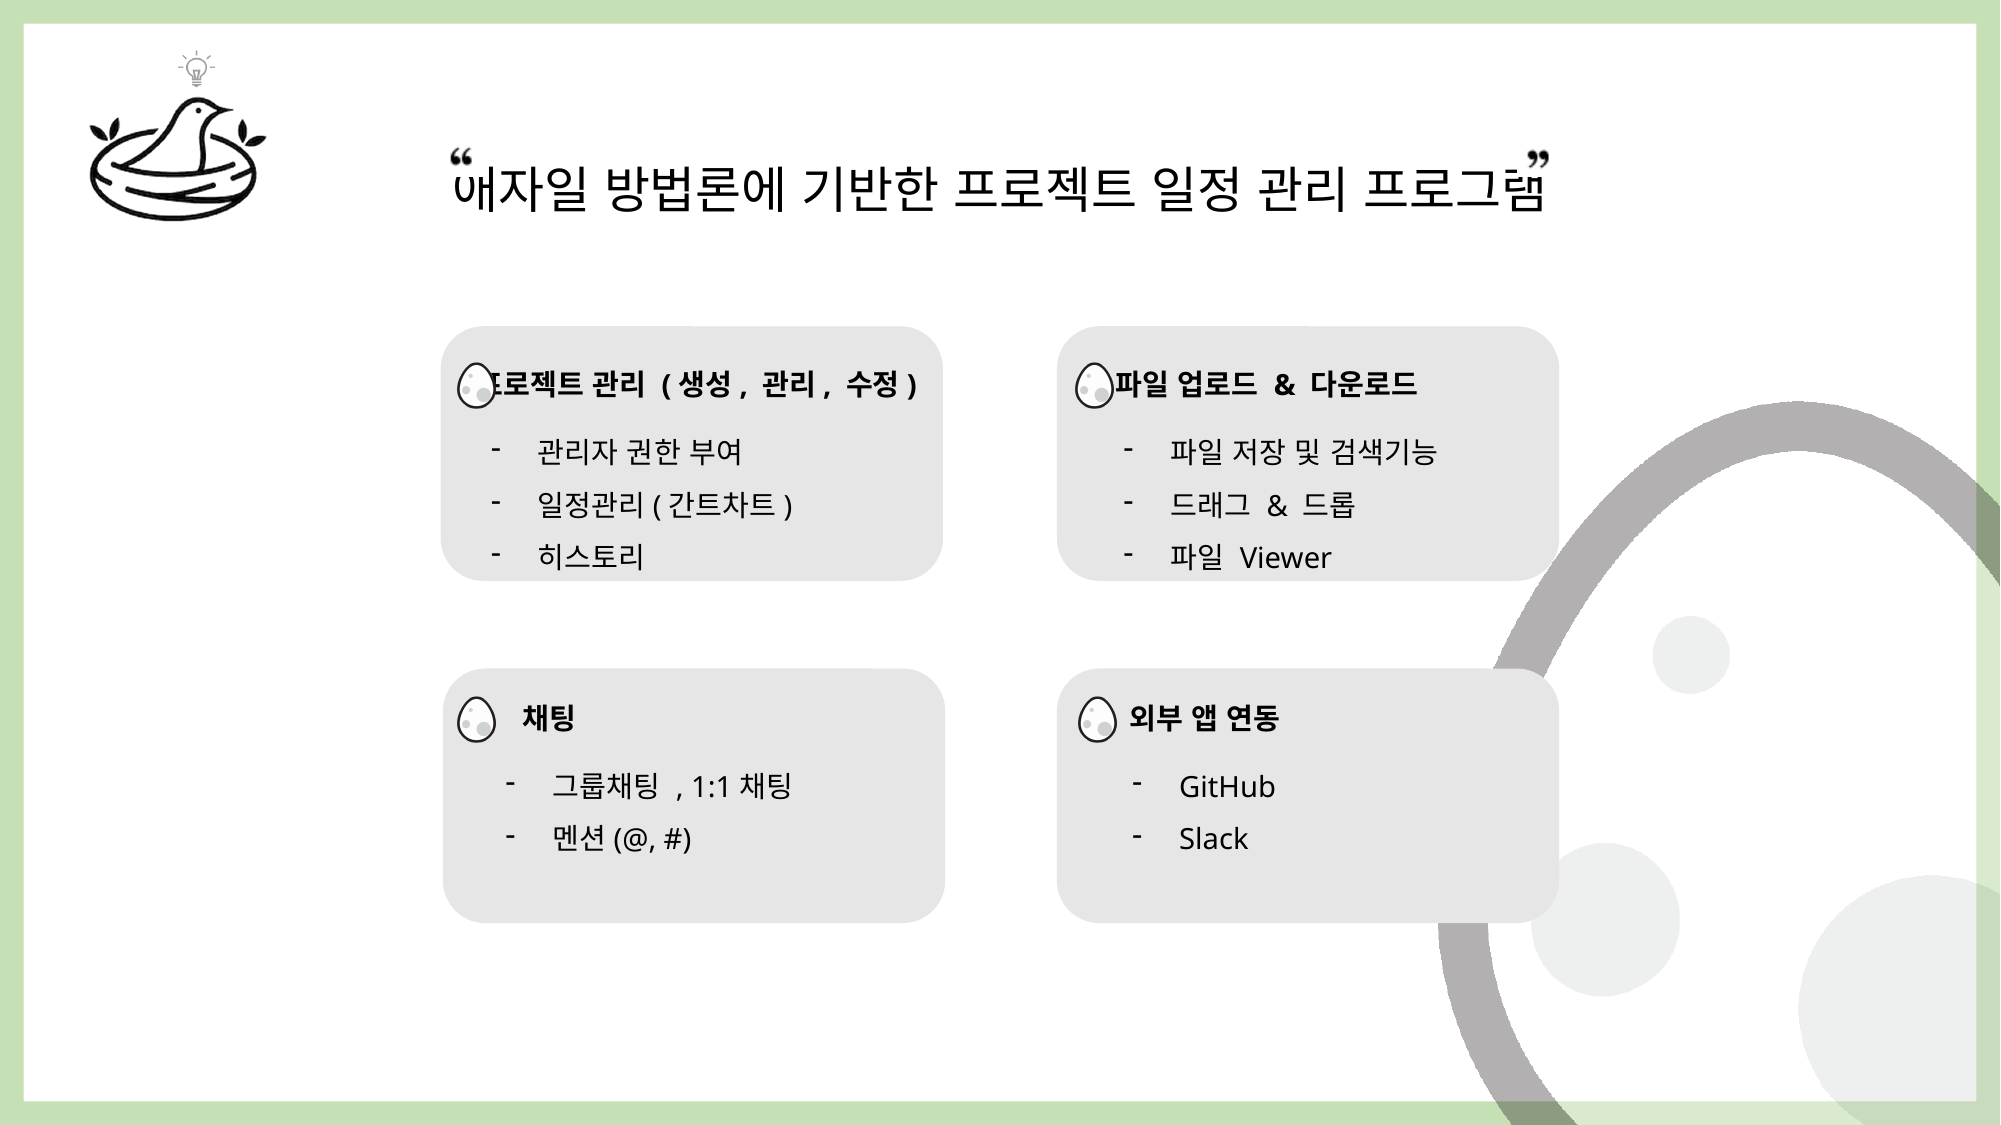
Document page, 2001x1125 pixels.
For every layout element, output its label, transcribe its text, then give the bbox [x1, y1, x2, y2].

picture [69, 30, 277, 271]
picture [1516, 139, 1560, 178]
picture [1306, 341, 2000, 1125]
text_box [440, 326, 1560, 924]
text_box 애자일 방법론에 기반한 프로젝트 일정 관리 프로그램 [437, 151, 1563, 226]
picture [440, 139, 483, 178]
text_box [0, 0, 2000, 1125]
